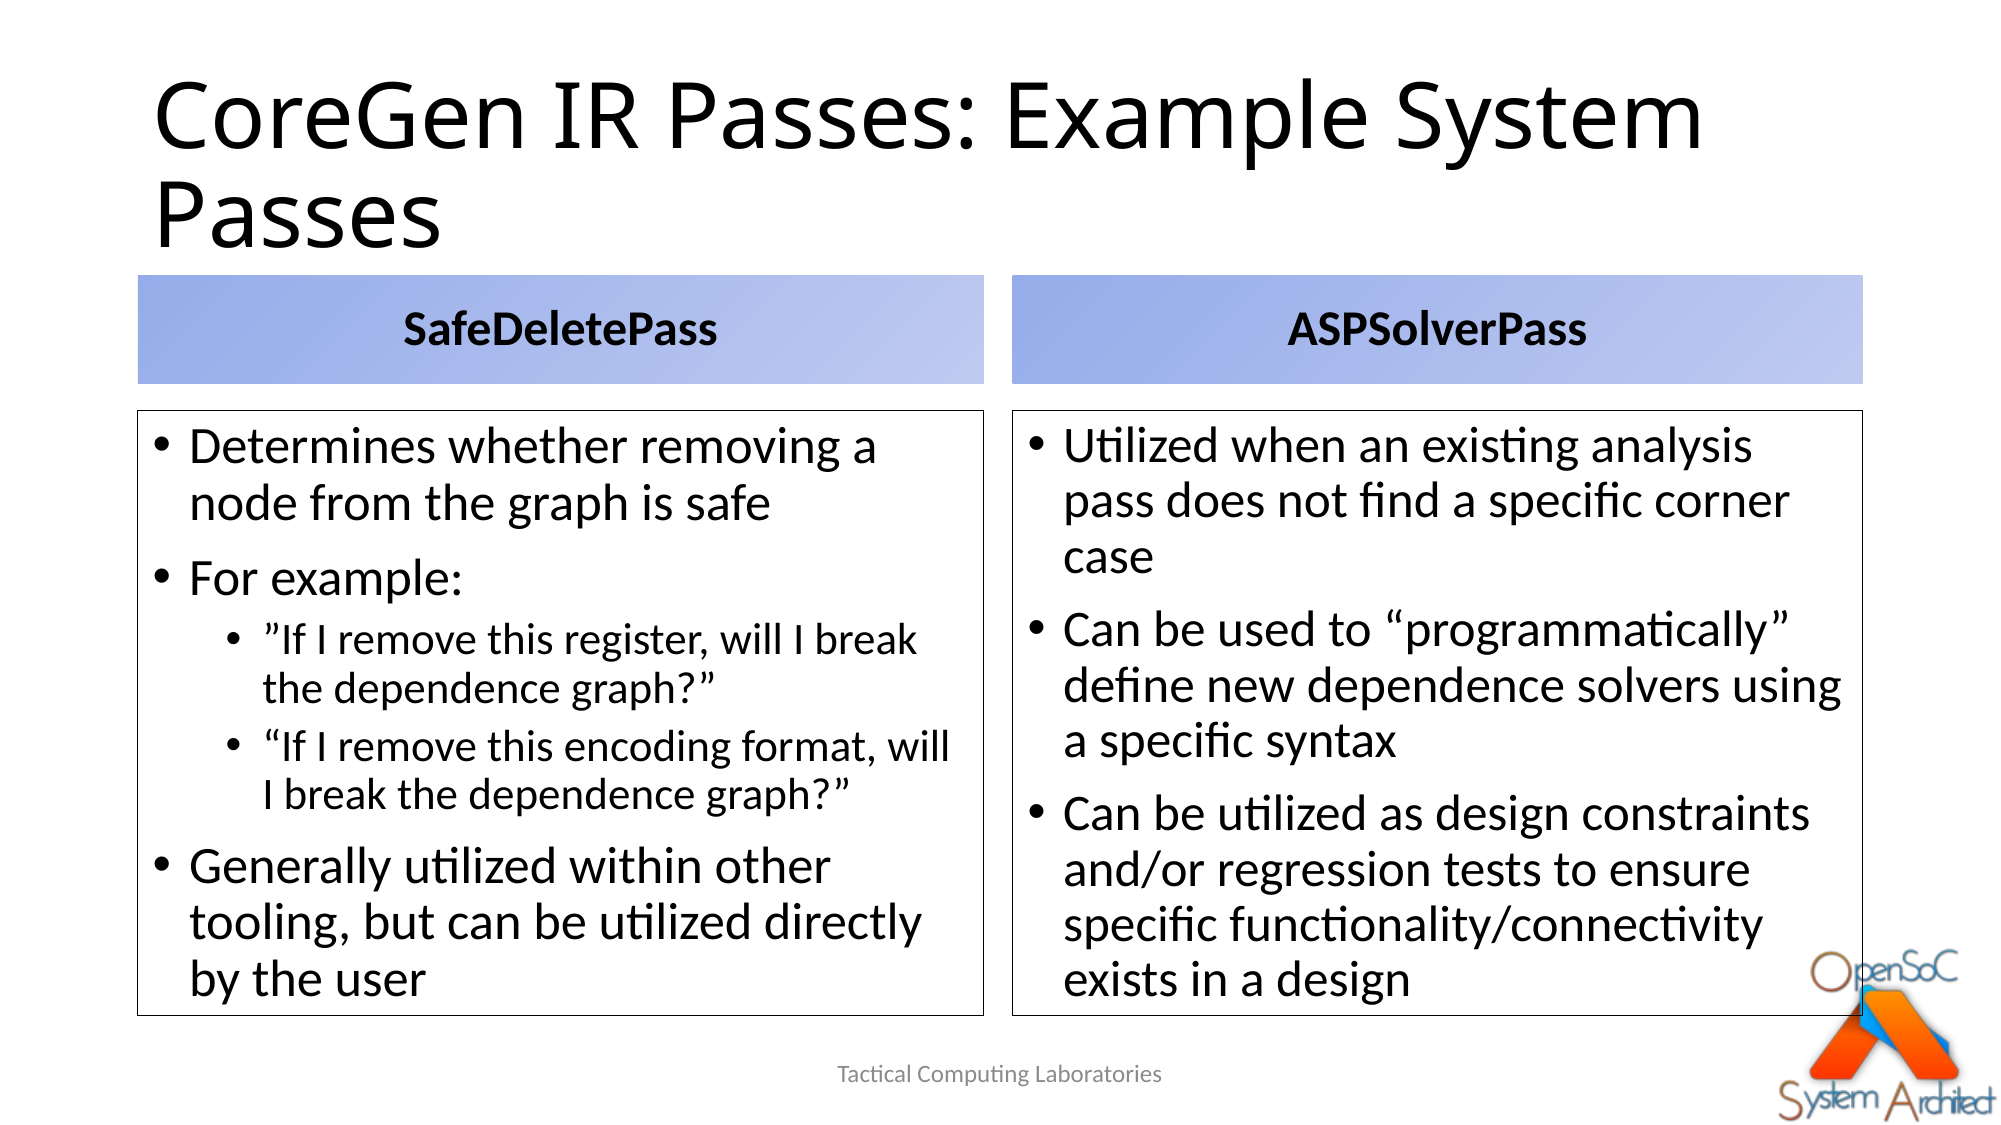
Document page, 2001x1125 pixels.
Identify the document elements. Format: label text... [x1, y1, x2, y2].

title CoreGen IR Passes: Example System Passes [137, 59, 1863, 278]
picture [1775, 946, 2000, 1125]
list Determines whether removing a node from the graph is safe For example: ”If I remove this register, will I break the dependence graph?” “If I remove this encoding format, will I break the dependence graph?” Generally utilized within other tooling, but can be utilized directly by the user [137, 410, 984, 1016]
list ASPSolverPass [1012, 275, 1863, 384]
list Utilized when an existing analysis pass does not find a specific corner case Can be used to “programmatically” define new dependence solvers using a specific syntax Can be utilized as design constraints and/or regression tests to ensure specific functionality/connectivity exists in a design [1012, 410, 1863, 1016]
list SafeDeletePass [137, 275, 984, 384]
footer Tactical Computing Laboratories [662, 1042, 1338, 1103]
